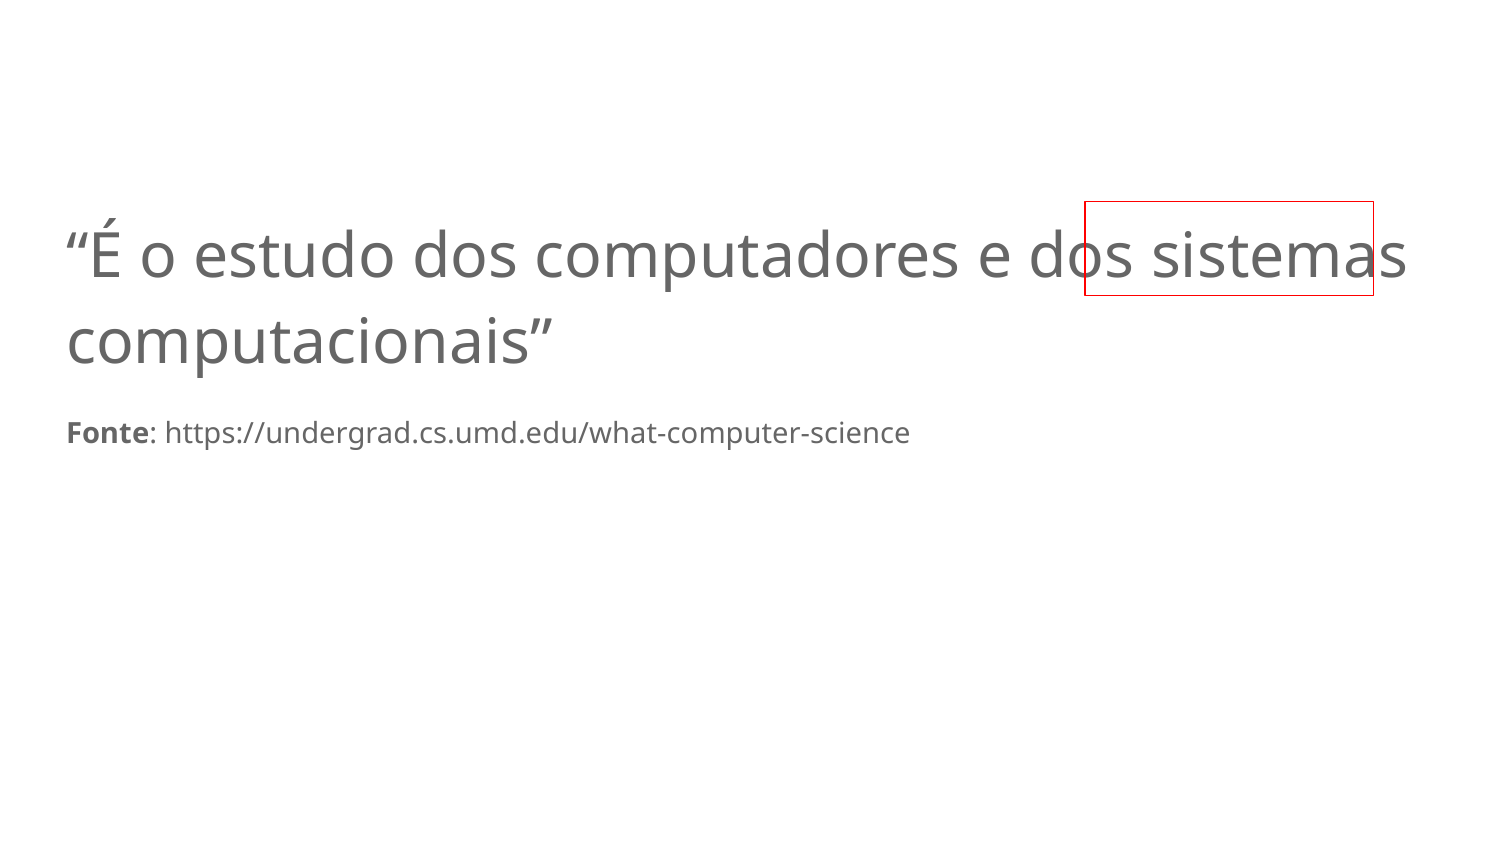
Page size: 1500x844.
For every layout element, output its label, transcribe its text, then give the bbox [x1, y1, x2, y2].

list “É o estudo dos computadores e dos sistemas computacionais” Fonte: https://undergrad.cs.umd.edu/what-computer-science [51, 189, 1449, 750]
text_box [1085, 201, 1374, 296]
